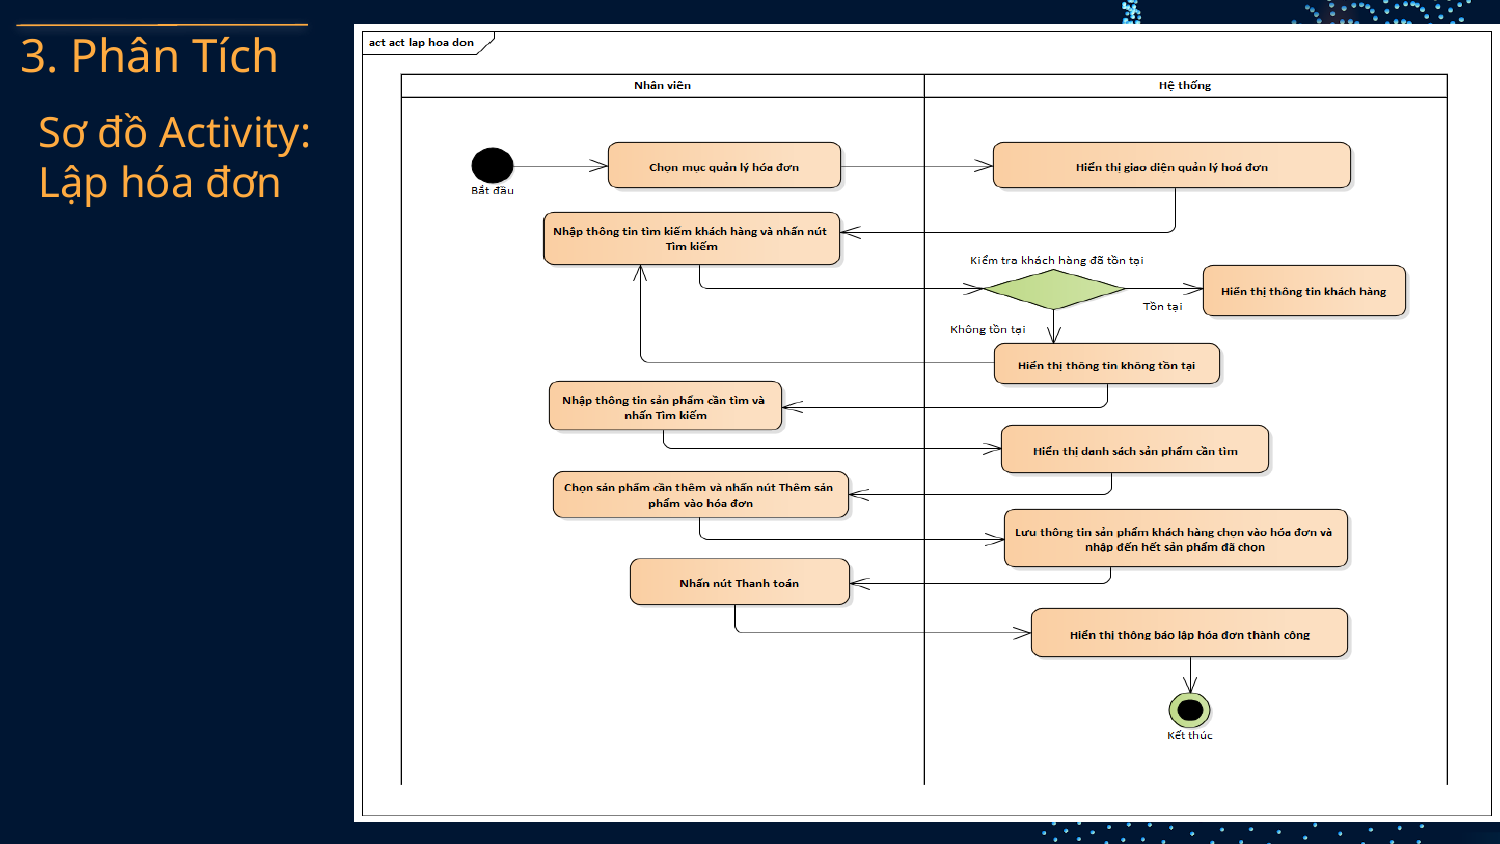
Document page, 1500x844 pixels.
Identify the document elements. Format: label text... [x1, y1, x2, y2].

title 3. Phân Tích [5, 11, 943, 90]
picture [0, 0, 1500, 844]
list Sơ đồ Activity: Lập hóa đơn [0, 90, 349, 183]
